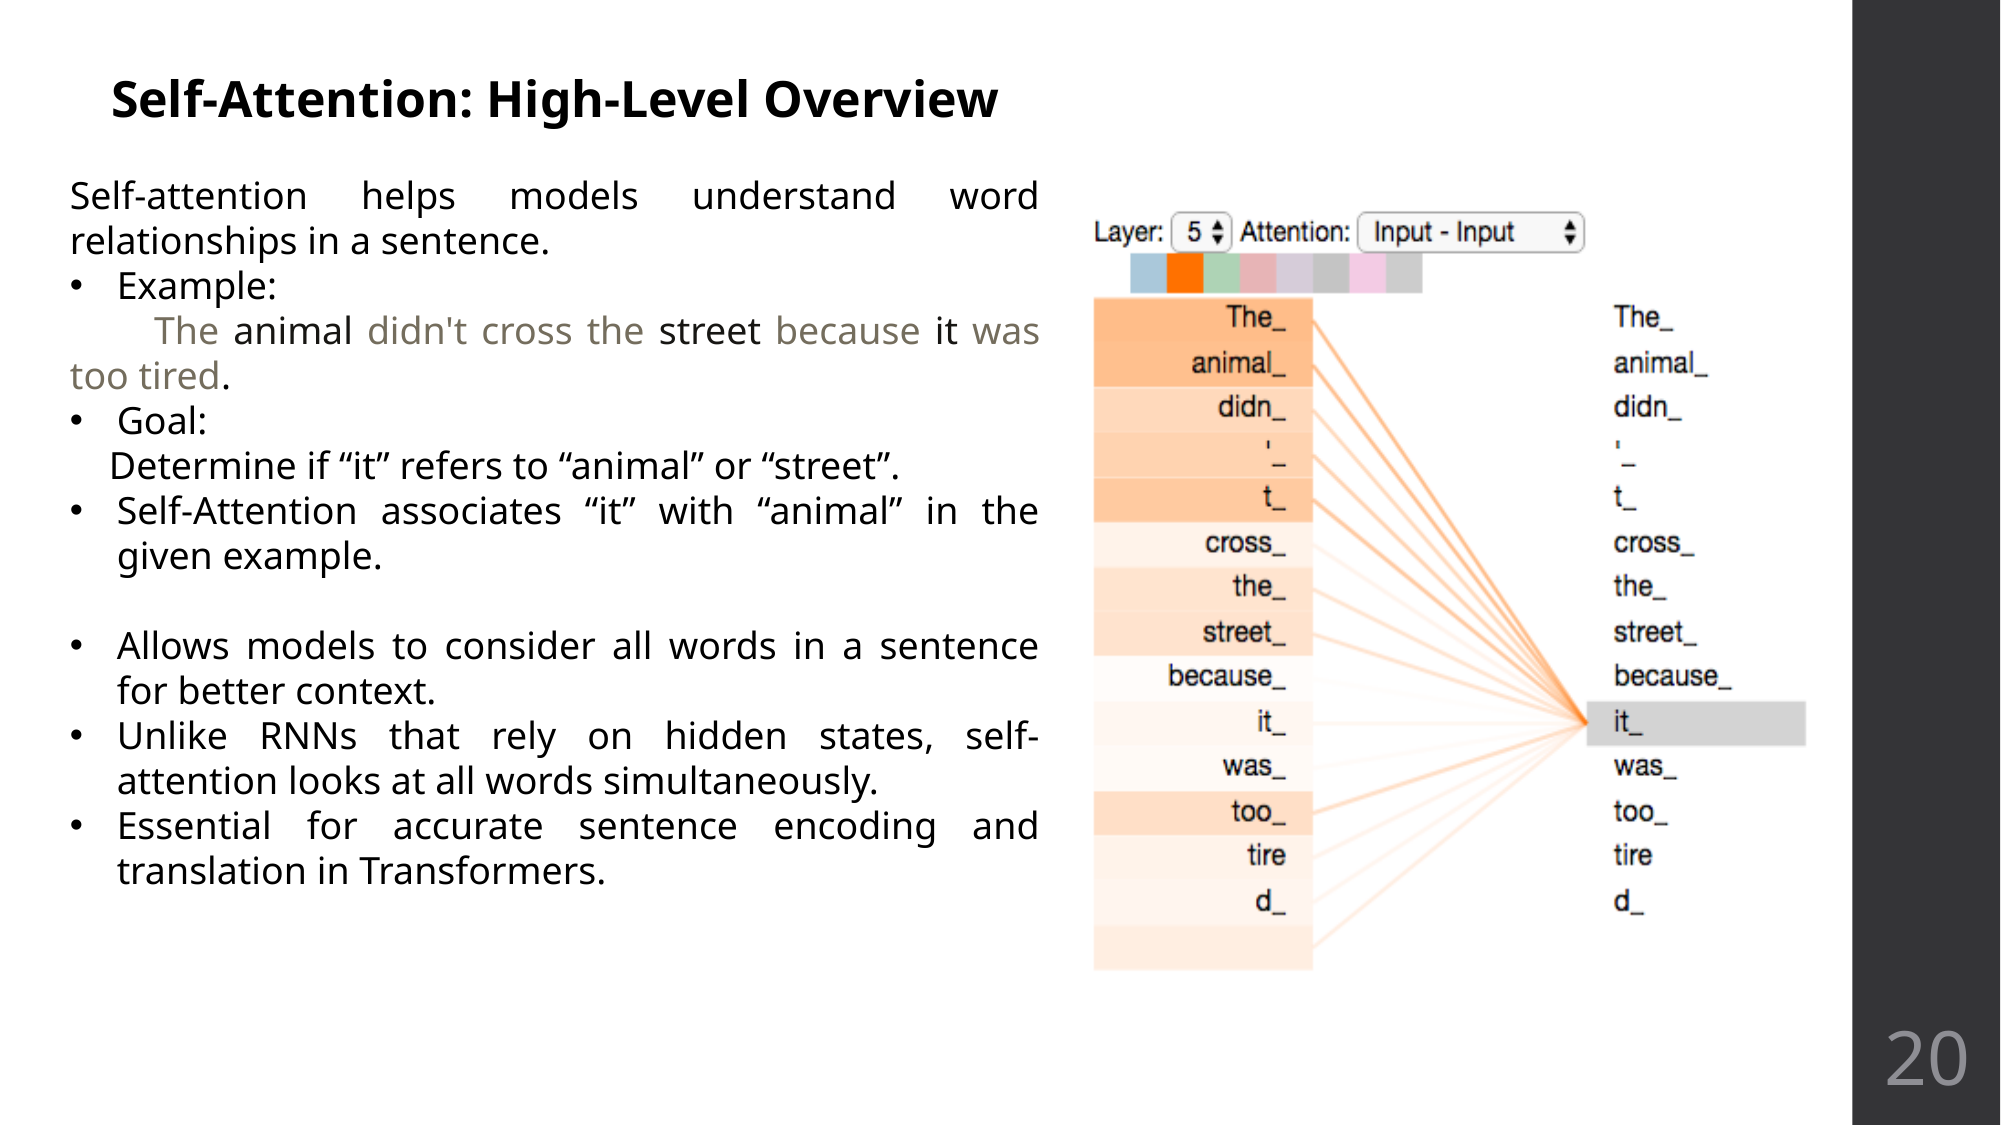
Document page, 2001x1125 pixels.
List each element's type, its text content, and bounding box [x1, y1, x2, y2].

picture [1045, 190, 1844, 1013]
text_box Self-attention helps models understand word relationships in a sentence. Example: The animal didn't cross the street because it was too tired. Goal: Determine if “it” refers to “animal” or “street”. Self-Attention associates “it” with “animal” in the given example. Allows models to consider all words in a sentence for better context. Unlike RNNs that rely on hidden states, self-attention looks at all words simultaneously. Essential for accurate sentence encoding and translation in Transformers. [55, 164, 1056, 900]
text_box Self-Attention: High-Level Overview [96, 60, 1015, 136]
slide_number 20 [1852, 1012, 2000, 1110]
